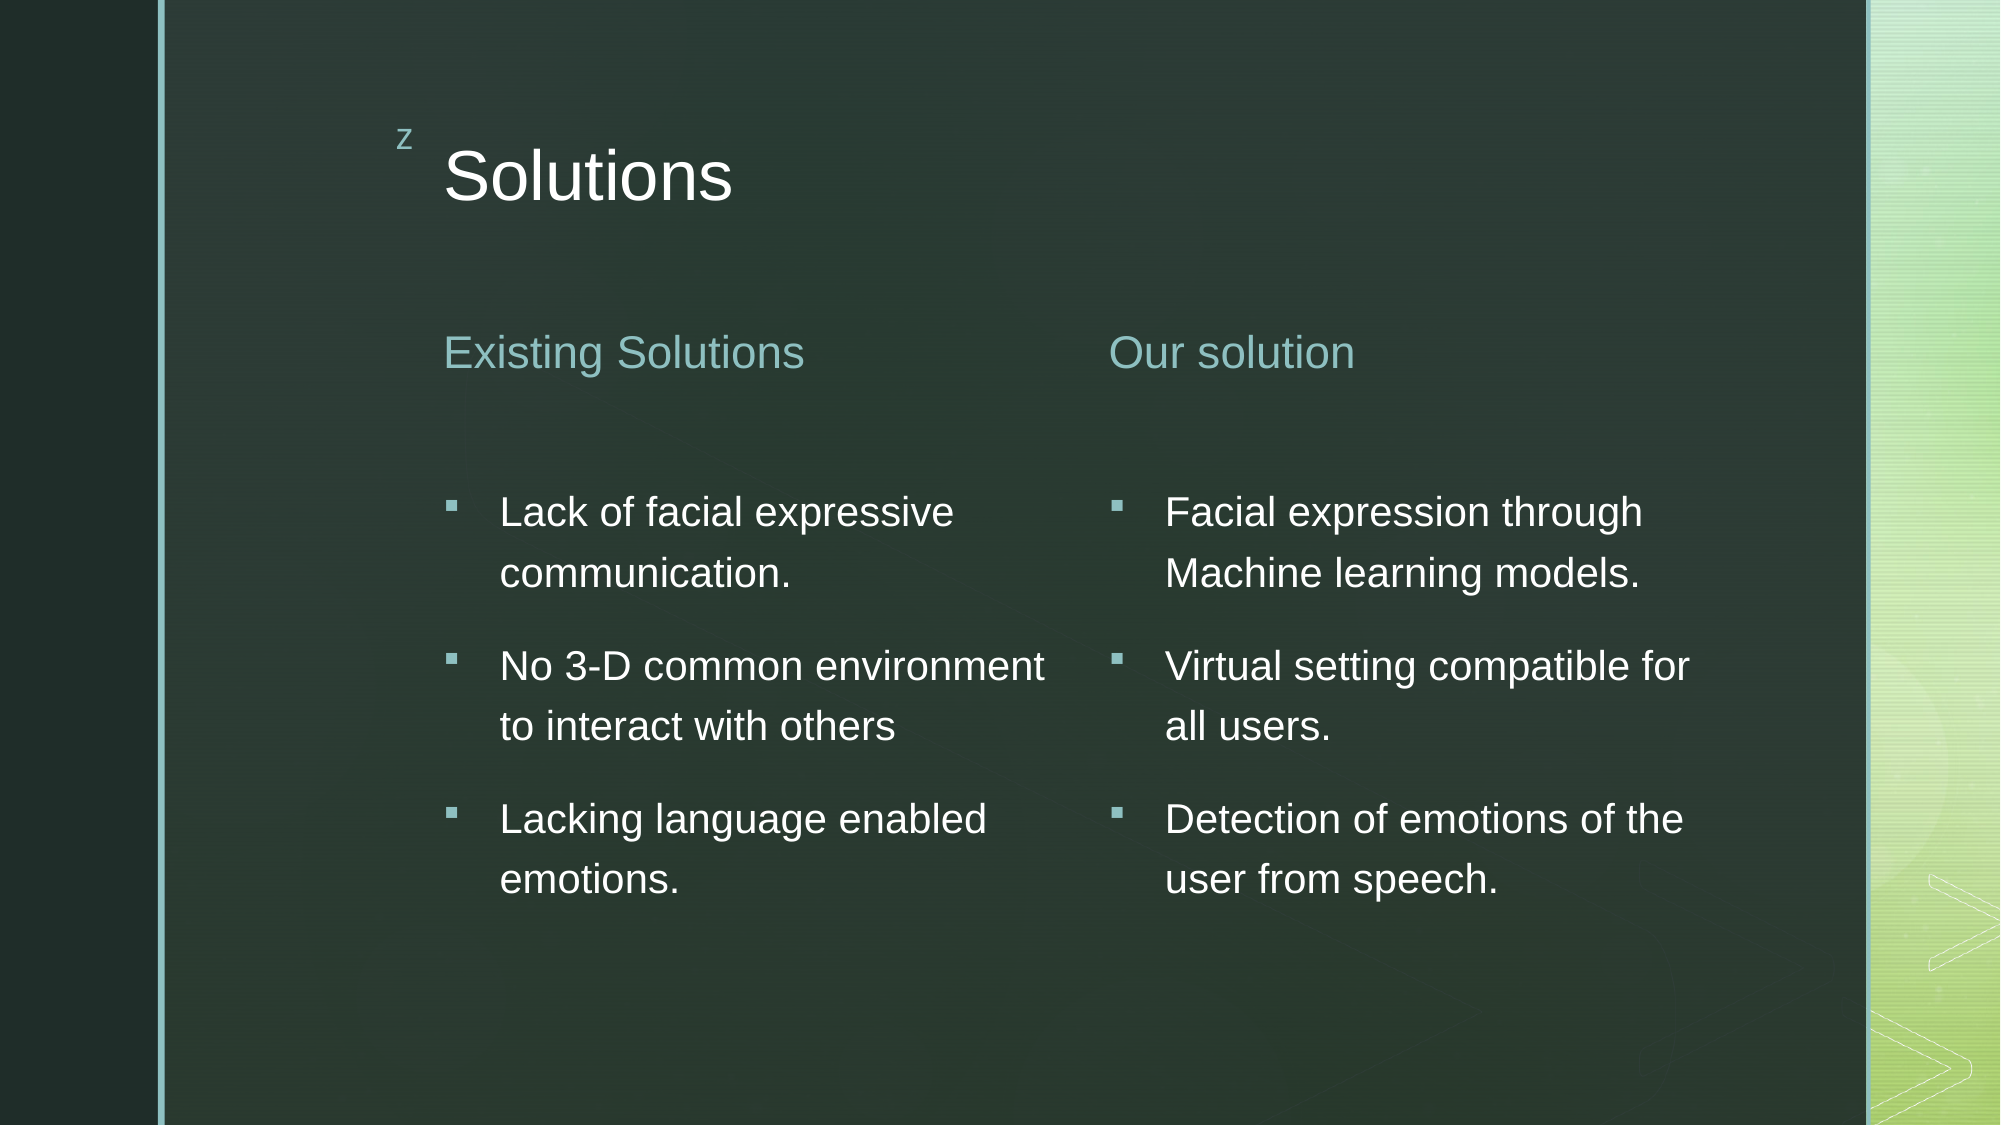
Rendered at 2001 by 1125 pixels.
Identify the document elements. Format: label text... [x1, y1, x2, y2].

list Our solution [1093, 268, 1734, 386]
list Lack of facial expressive communication. No 3-D common environment to interact with others Lacking language enabled emotions. [428, 467, 1067, 972]
title Solutions [428, 132, 1734, 309]
list Facial expression through Machine learning models. Virtual setting compatible for all users. Detection of emotions of the user from speech. [1093, 467, 1734, 972]
list Existing Solutions [428, 268, 1068, 386]
picture [1871, 0, 2001, 1125]
